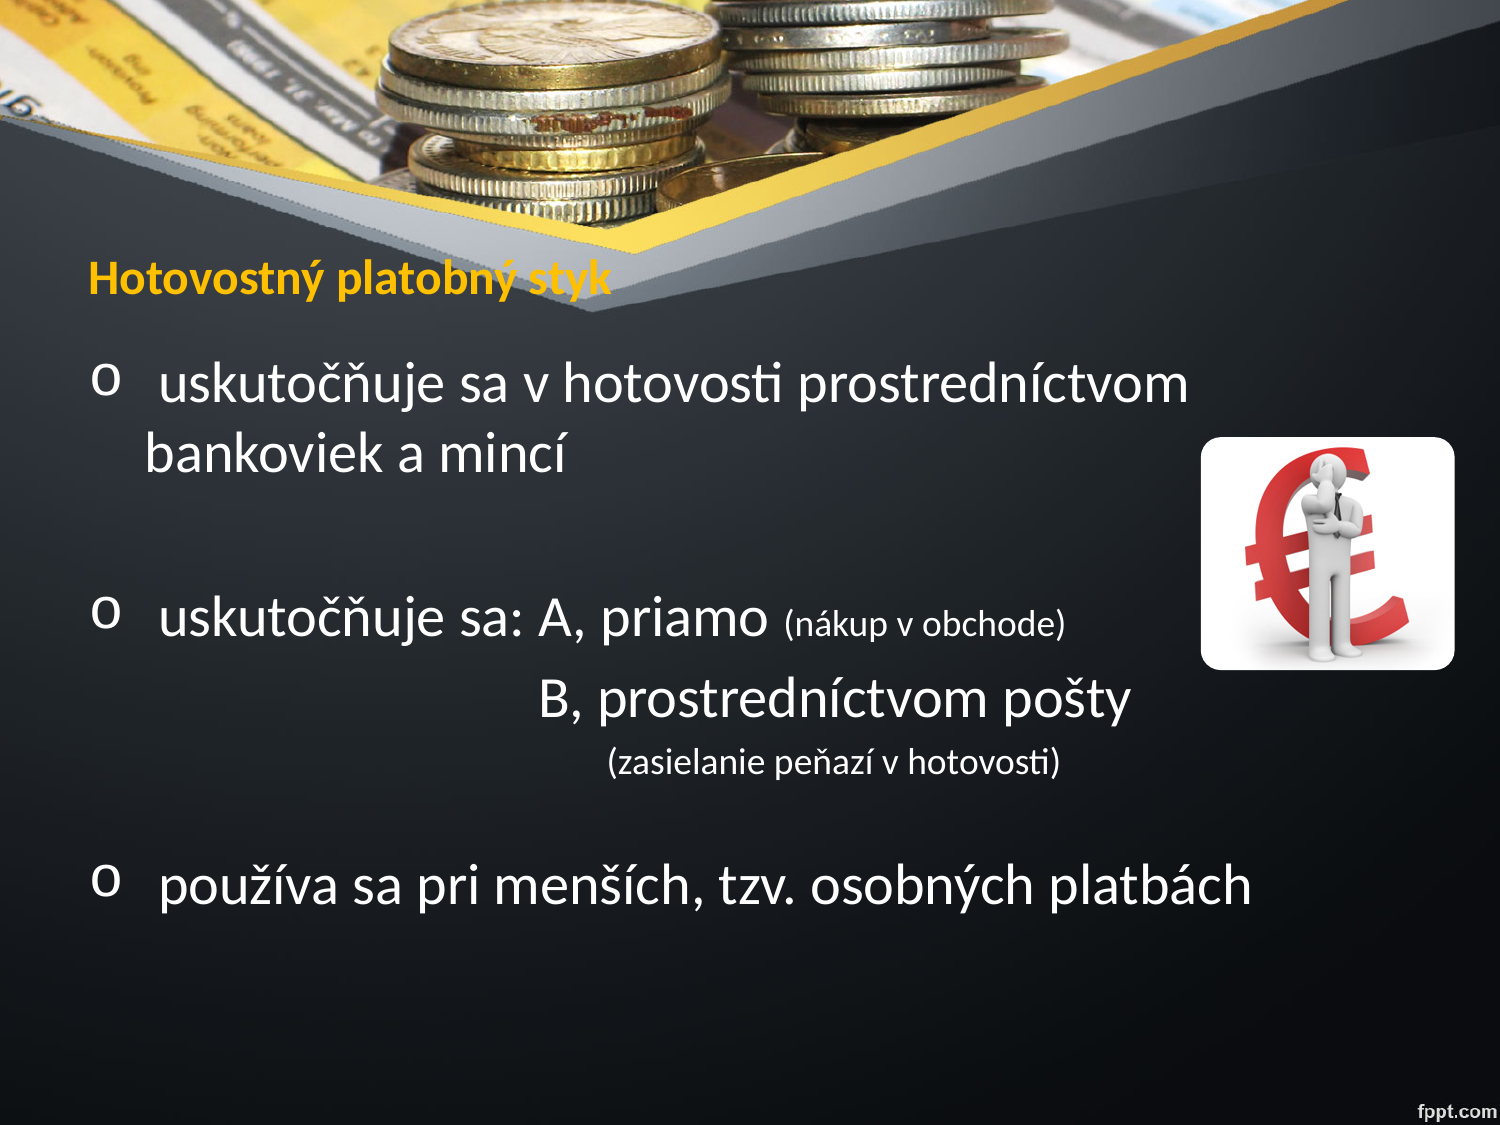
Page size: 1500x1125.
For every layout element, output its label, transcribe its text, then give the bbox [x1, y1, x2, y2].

picture [0, 0, 1500, 1125]
list uskutočňuje sa v hotovosti prostredníctvom bankoviek a mincí uskutočňuje sa: A, priamo (nákup v obchode) B, prostredníctvom pošty (zasielanie peňazí v hotovosti) používa sa pri menších, tzv. osobných platbách [73, 337, 1424, 980]
title Hotovostný platobný styk [73, 236, 1424, 312]
